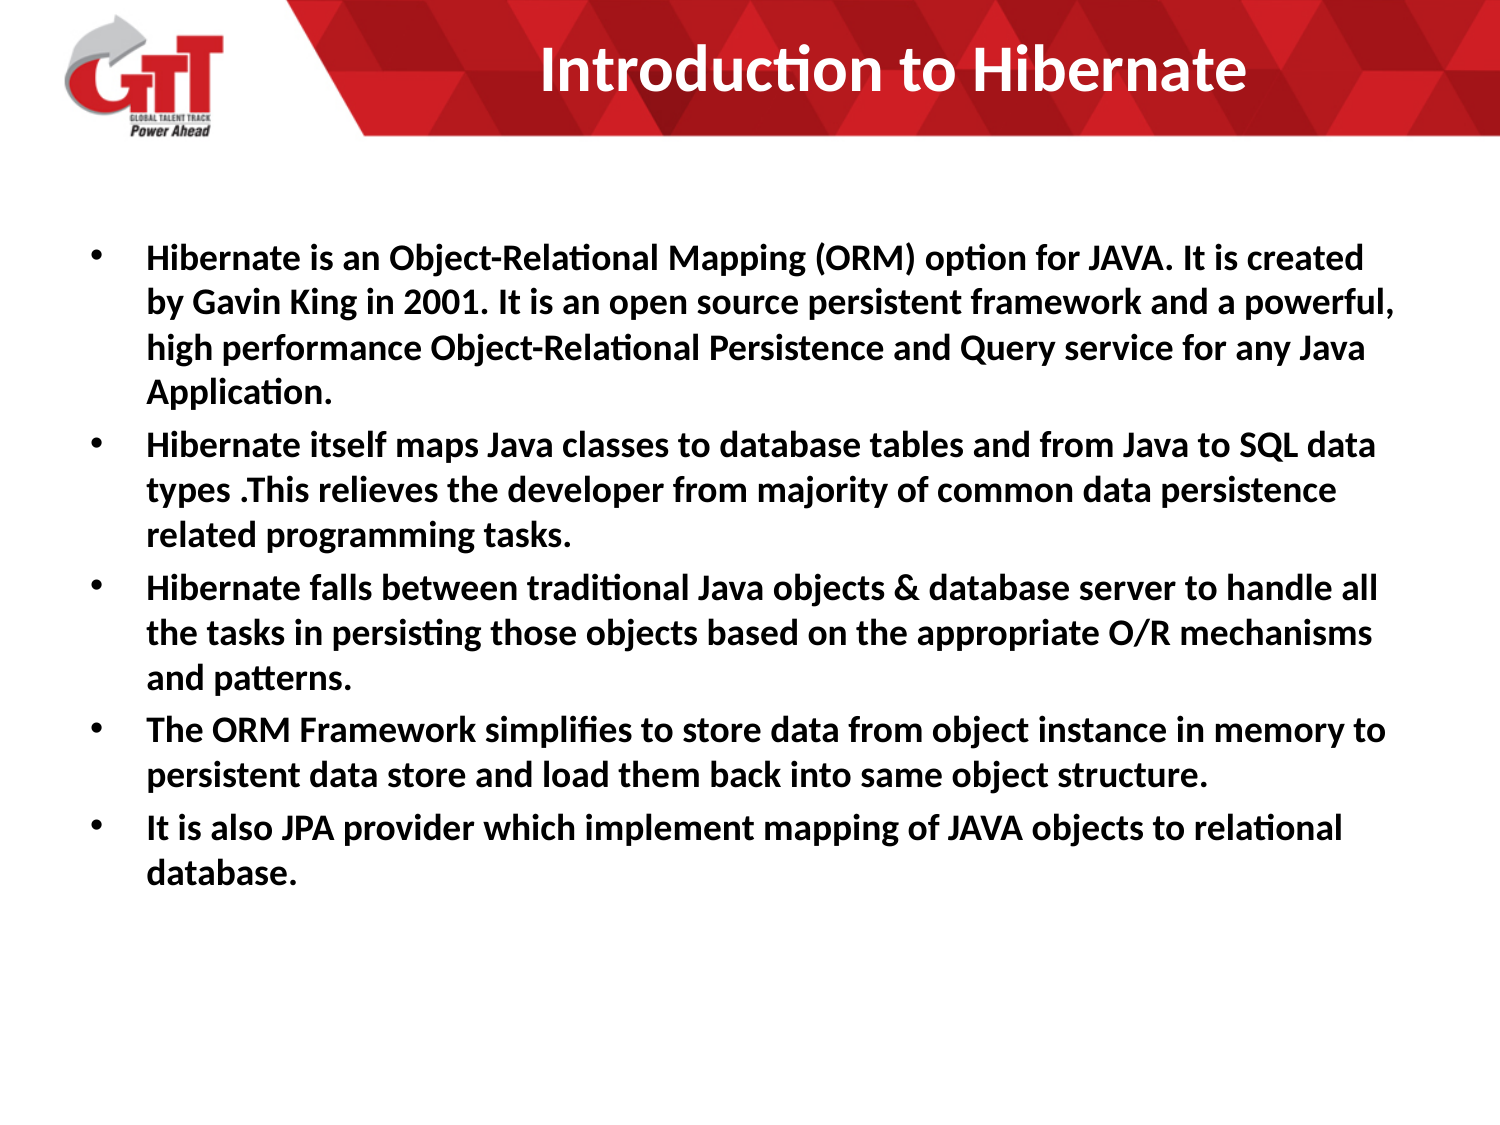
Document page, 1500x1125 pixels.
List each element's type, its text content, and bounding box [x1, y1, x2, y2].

list Hibernate is an Object-Relational Mapping (ORM) option for JAVA. It is created by Gavin King in 2001. It is an open source persistent framework and a powerful, high performance Object-Relational Persistence and Query service for any Java Application. Hibernate itself maps Java classes to database tables and from Java to SQL data types .This relieves the developer from majority of common data persistence related programming tasks. Hibernate falls between traditional Java objects & database server to handle all the tasks in persisting those objects based on the appropriate O/R mechanisms and patterns. The ORM Framework simplifies to store data from object instance in memory to persistent data store and load them back into same object structure. It is also JPA provider which implement mapping of JAVA objects to relational database. [75, 224, 1425, 1005]
title Introduction to Hibernate [324, 12, 1463, 118]
picture [0, 0, 1500, 1125]
